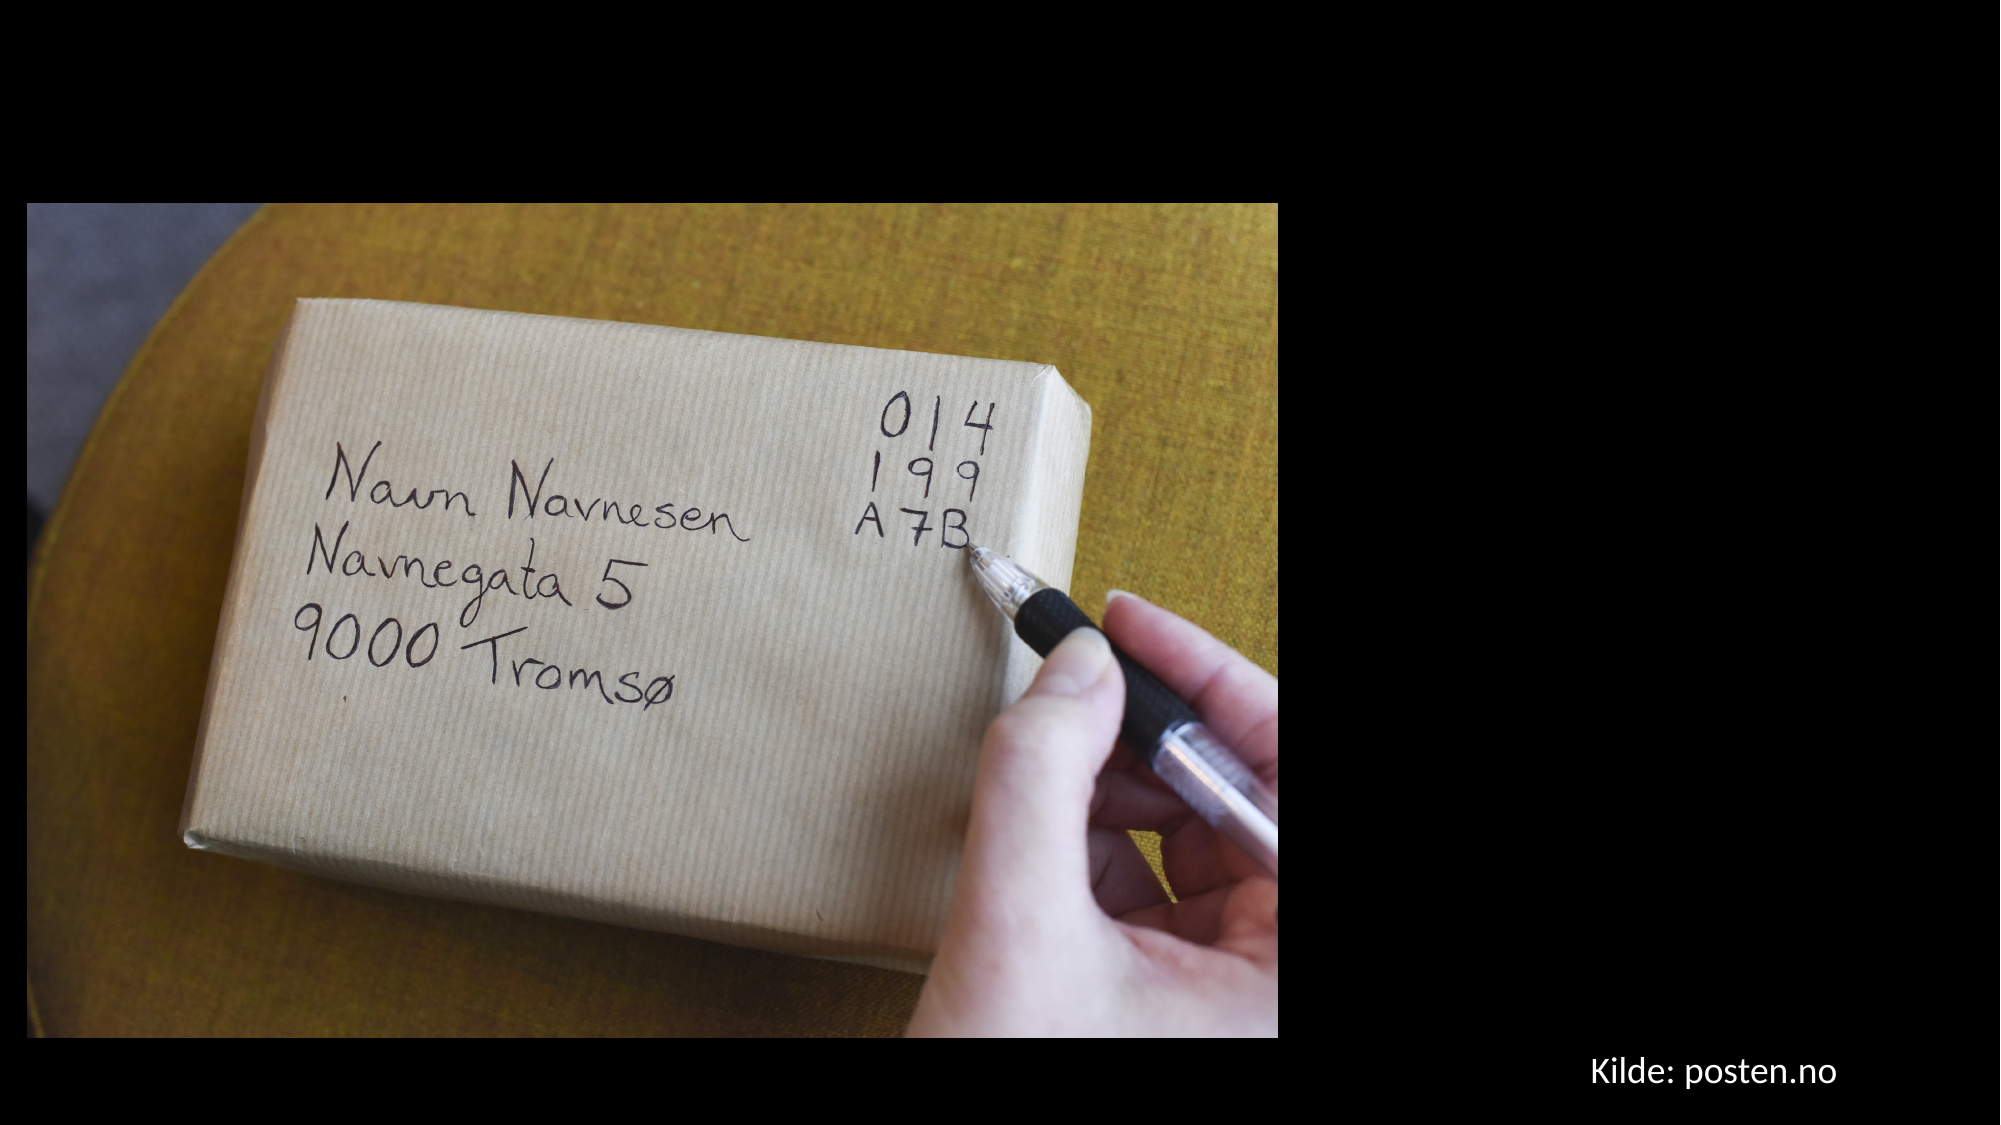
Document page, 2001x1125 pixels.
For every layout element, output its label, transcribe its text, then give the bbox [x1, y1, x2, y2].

text_box Kilde: posten.no [1575, 1038, 1984, 1099]
picture [27, 203, 1278, 1038]
